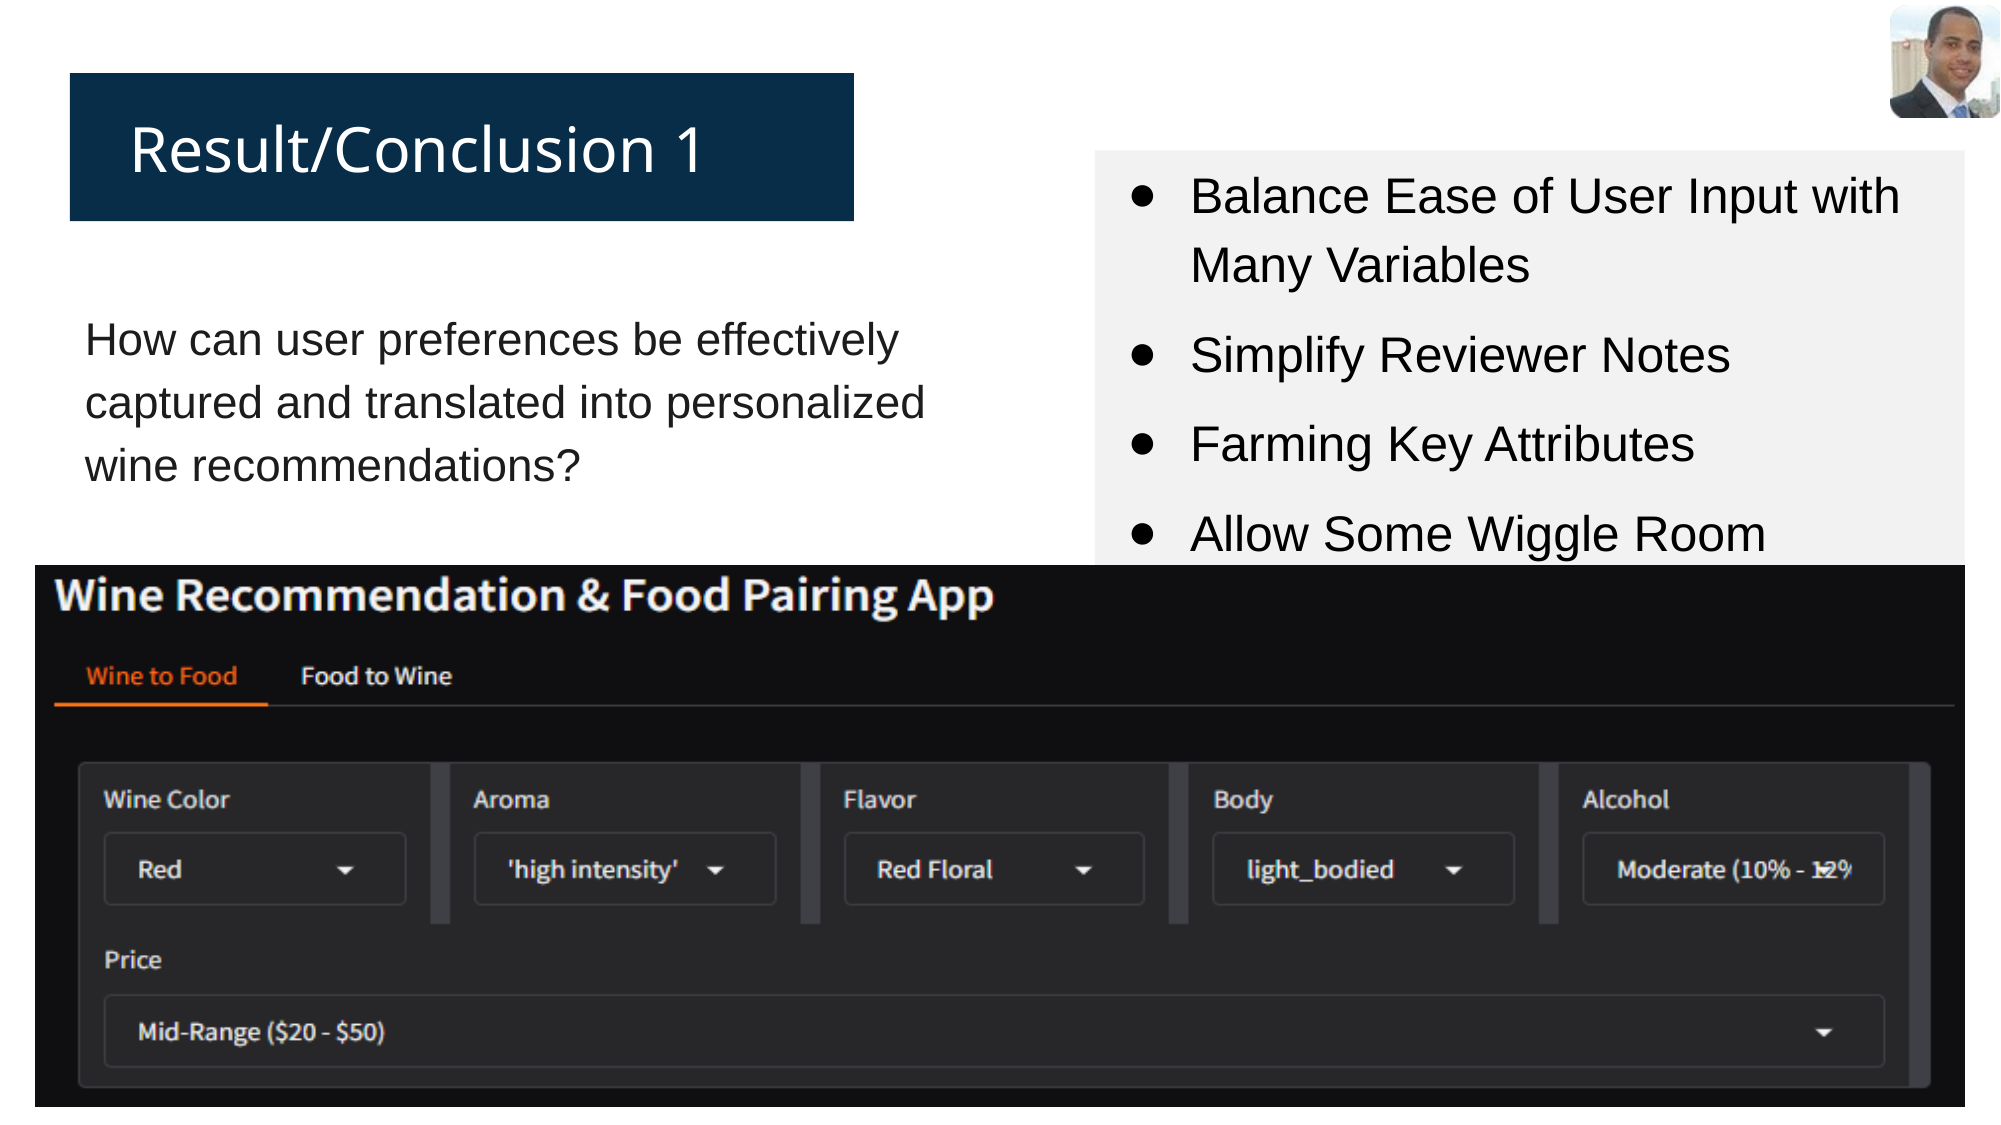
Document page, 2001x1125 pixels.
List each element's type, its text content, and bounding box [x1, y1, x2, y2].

picture [1890, 0, 2000, 118]
text_box Result/Conclusion 1 [114, 130, 798, 164]
text_box Balance Ease of User Input with Many Variables Simplify Reviewer Notes Farming Key Attributes Allow Some Wiggle Room [1094, 150, 1965, 564]
text_box [69, 73, 854, 222]
text_box How can user preferences be effectively captured and translated into personalized wine recommendations? [69, 286, 986, 506]
picture [35, 565, 1965, 1107]
